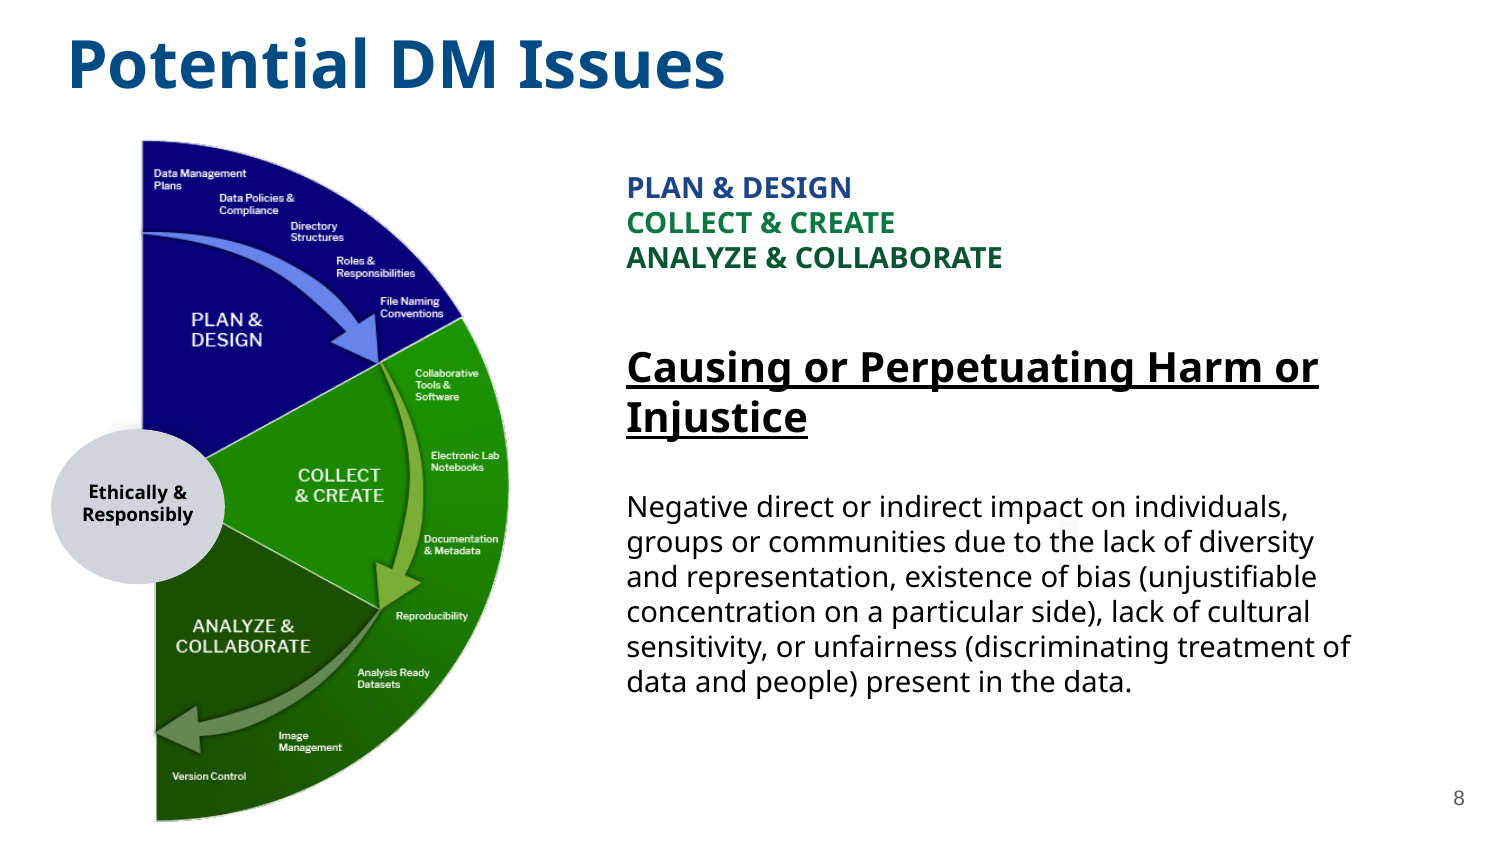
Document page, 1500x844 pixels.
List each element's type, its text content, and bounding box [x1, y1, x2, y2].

text_box Potential DM Issues [51, 15, 1449, 110]
text_box Ethically & Responsibly [51, 465, 62, 541]
text_box PLAN & DESIGN COLLECT & CREATE ANALYZE & COLLABORATE [611, 154, 1407, 290]
picture [67, 121, 527, 844]
slide_number ‹#› [1389, 764, 1480, 830]
text_box [634, 597, 1313, 663]
text_box Causing or Perpetuating Harm or Injustice Negative direct or indirect impact on individuals, groups or communities due to the lack of diversity and representation, existence of bias (unjustifiable concentration on a particular side), lack of cultural sensitivity, or unfairness (discriminating treatment of data and people) present in the data. [611, 290, 1370, 713]
